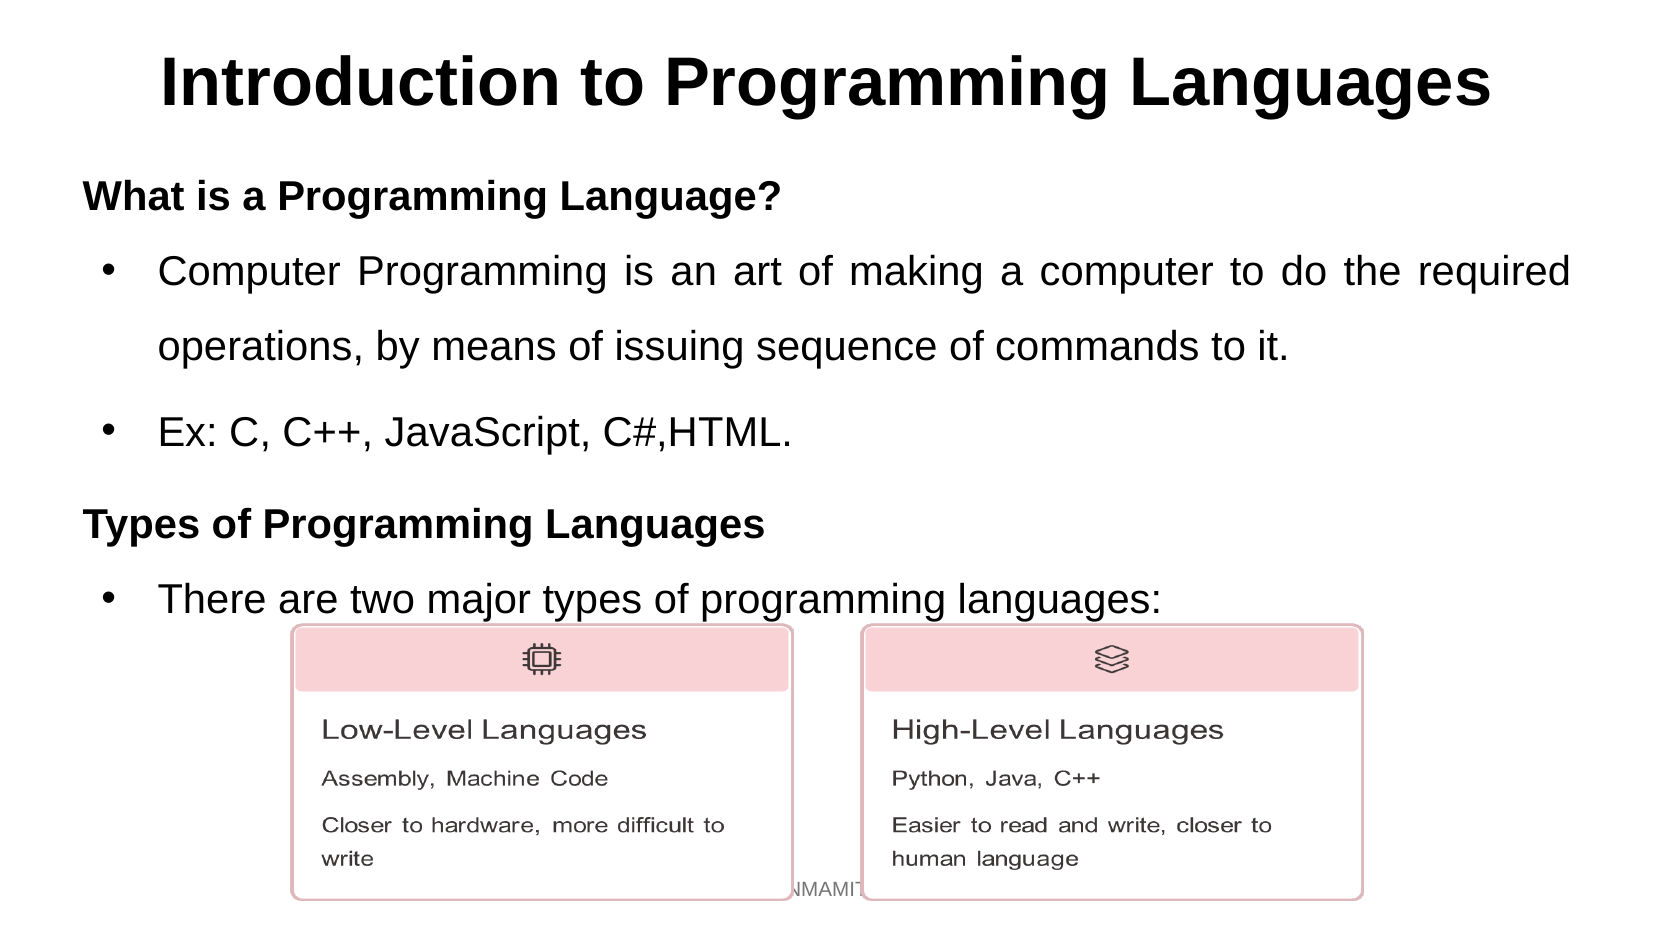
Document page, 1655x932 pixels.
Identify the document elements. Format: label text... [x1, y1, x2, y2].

footer NMAMIT [547, 863, 1107, 913]
picture [290, 623, 795, 901]
title Introduction to Programming Languages [113, 30, 1541, 136]
list What is a Programming Language? Computer Programming is an art of making a computer to do the required operations, by means of issuing sequence of commands to it. Ex: C, C++, JavaScript, C#,HTML. Types of Programming Languages There are two major types of programming languages: [67, 136, 1588, 644]
picture [859, 623, 1364, 901]
